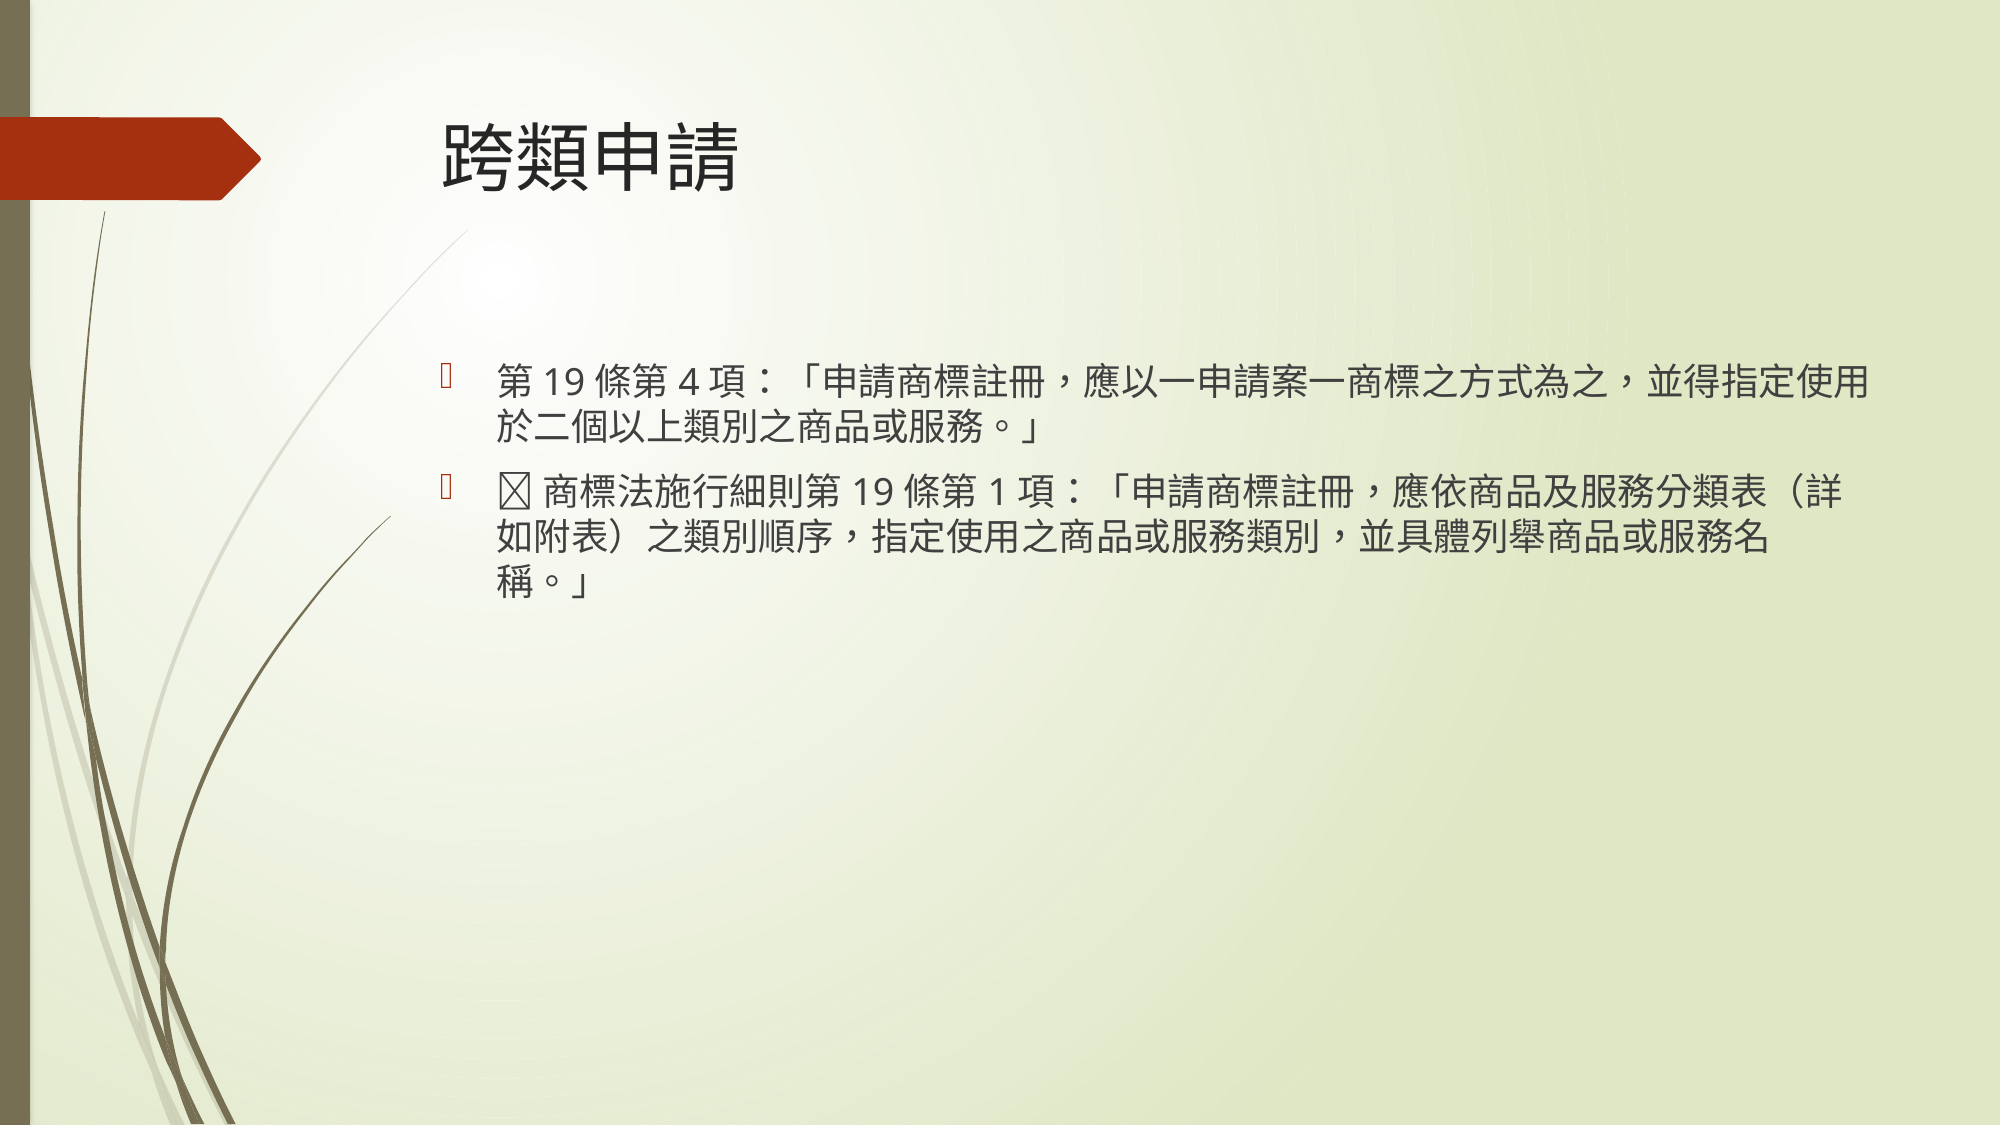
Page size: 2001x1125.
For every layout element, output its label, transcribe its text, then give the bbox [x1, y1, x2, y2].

list 第19條第4項：「申請商標註冊，應以一申請案一商標之方式為之，並得指定使用於二個以上類別之商品或服務。」 商標法施行細則第19條第1項：「申請商標註冊，應依商品及服務分類表（詳如附表）之類別順序，指定使用之商品或服務類別，並具體列舉商品或服務名稱。」 [424, 350, 1888, 970]
title 跨類申請 [425, 102, 1888, 313]
